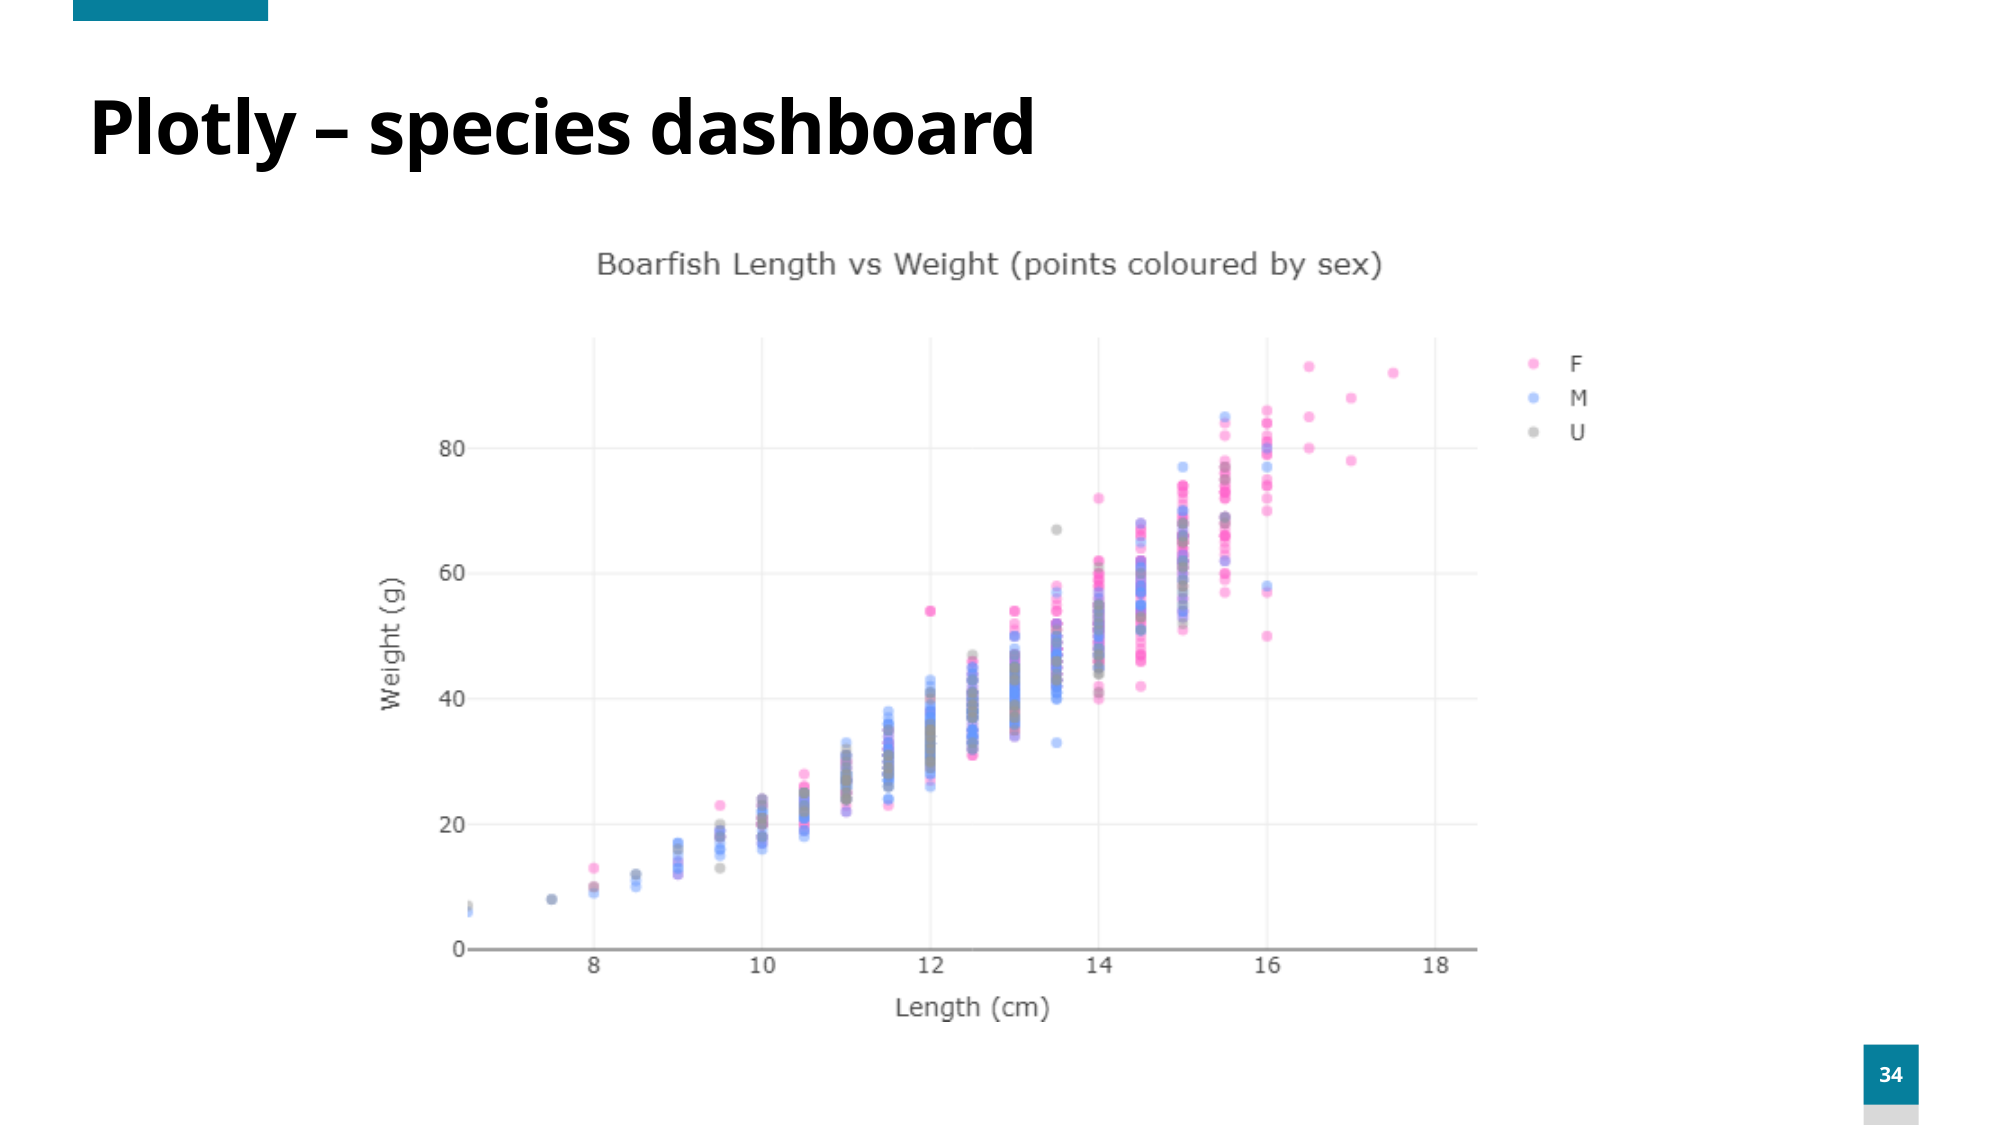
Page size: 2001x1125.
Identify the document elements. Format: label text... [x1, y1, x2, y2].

title Plotly – species dashboard [73, 82, 1907, 179]
picture [360, 212, 1620, 1022]
